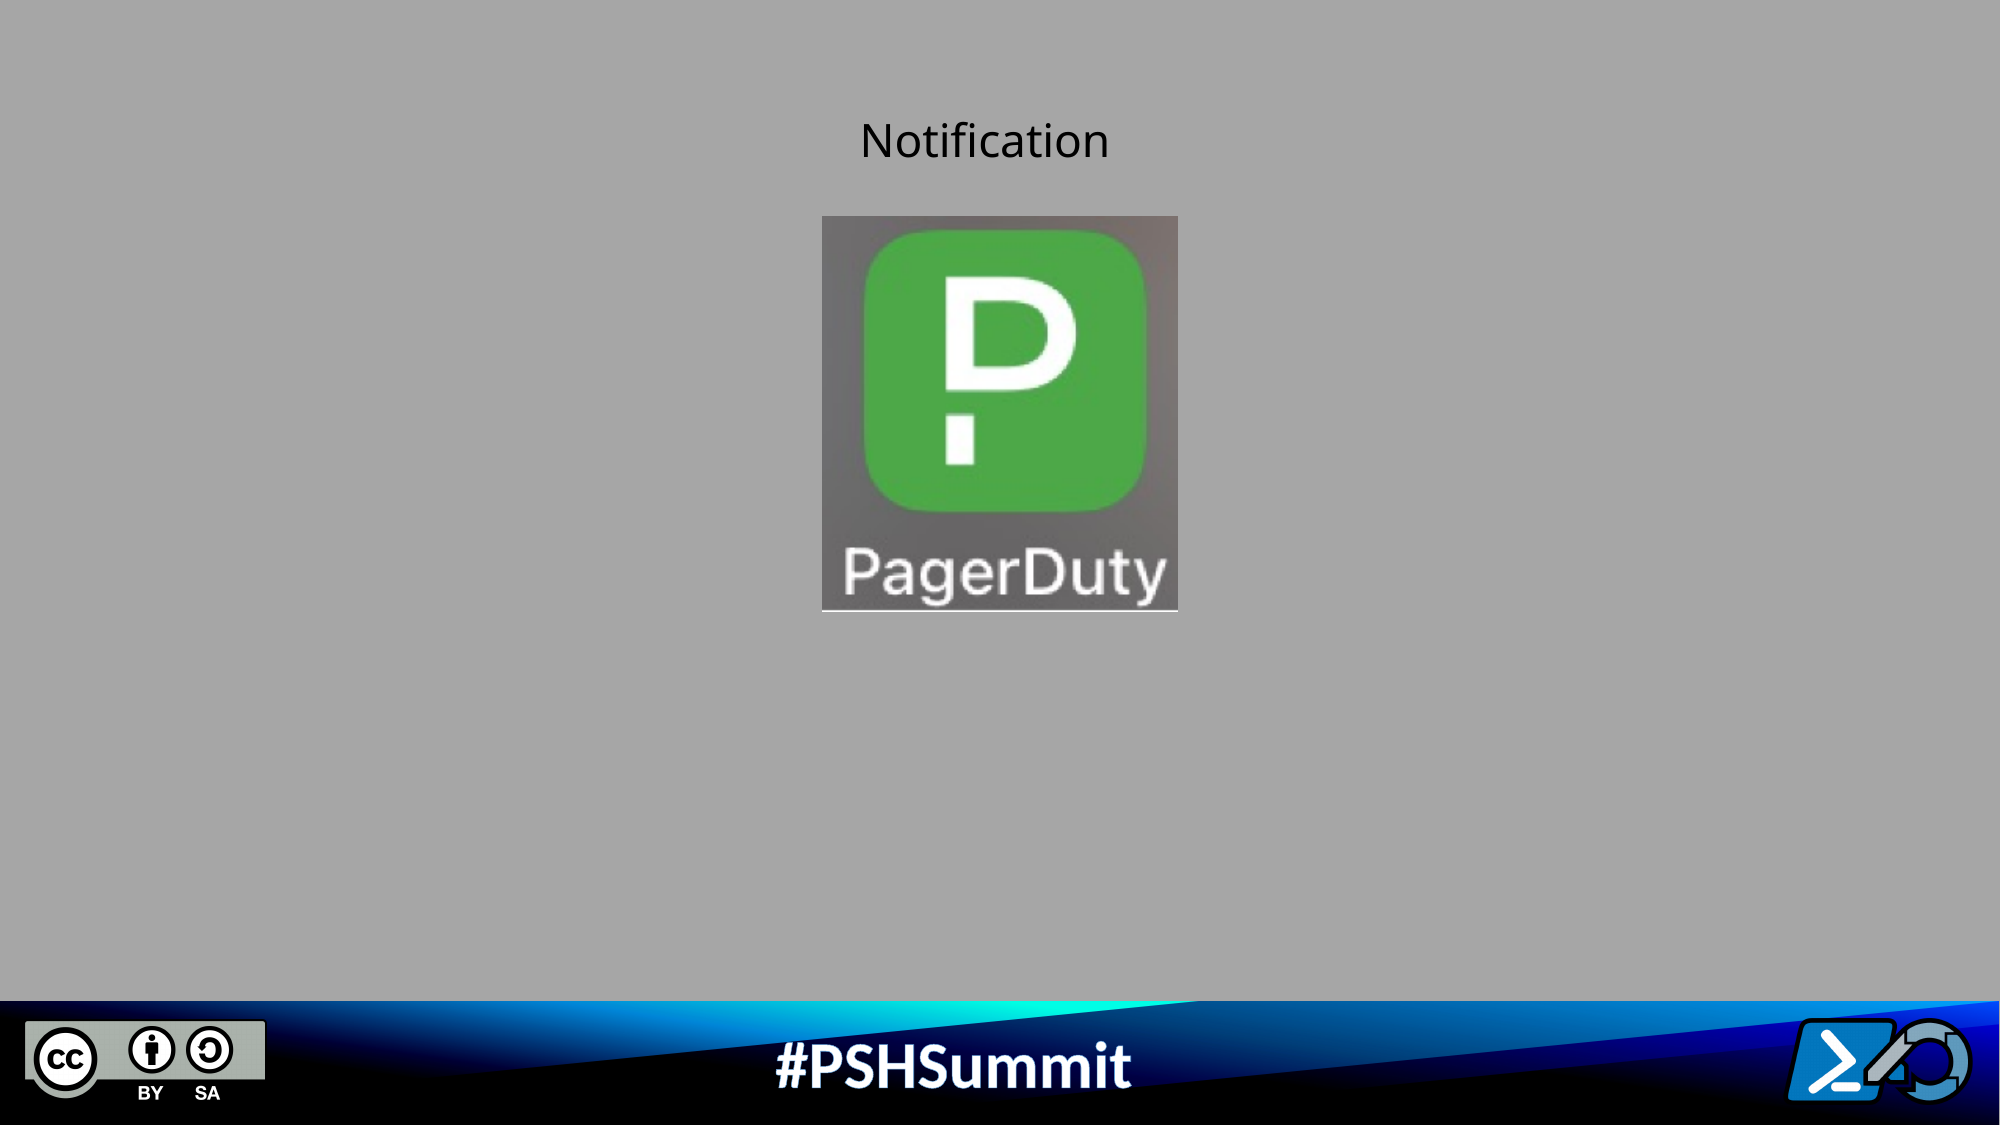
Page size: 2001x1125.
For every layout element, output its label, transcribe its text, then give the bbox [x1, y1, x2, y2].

picture [822, 216, 1178, 612]
text_box Notification [844, 80, 1156, 175]
picture [0, 1001, 1999, 1125]
